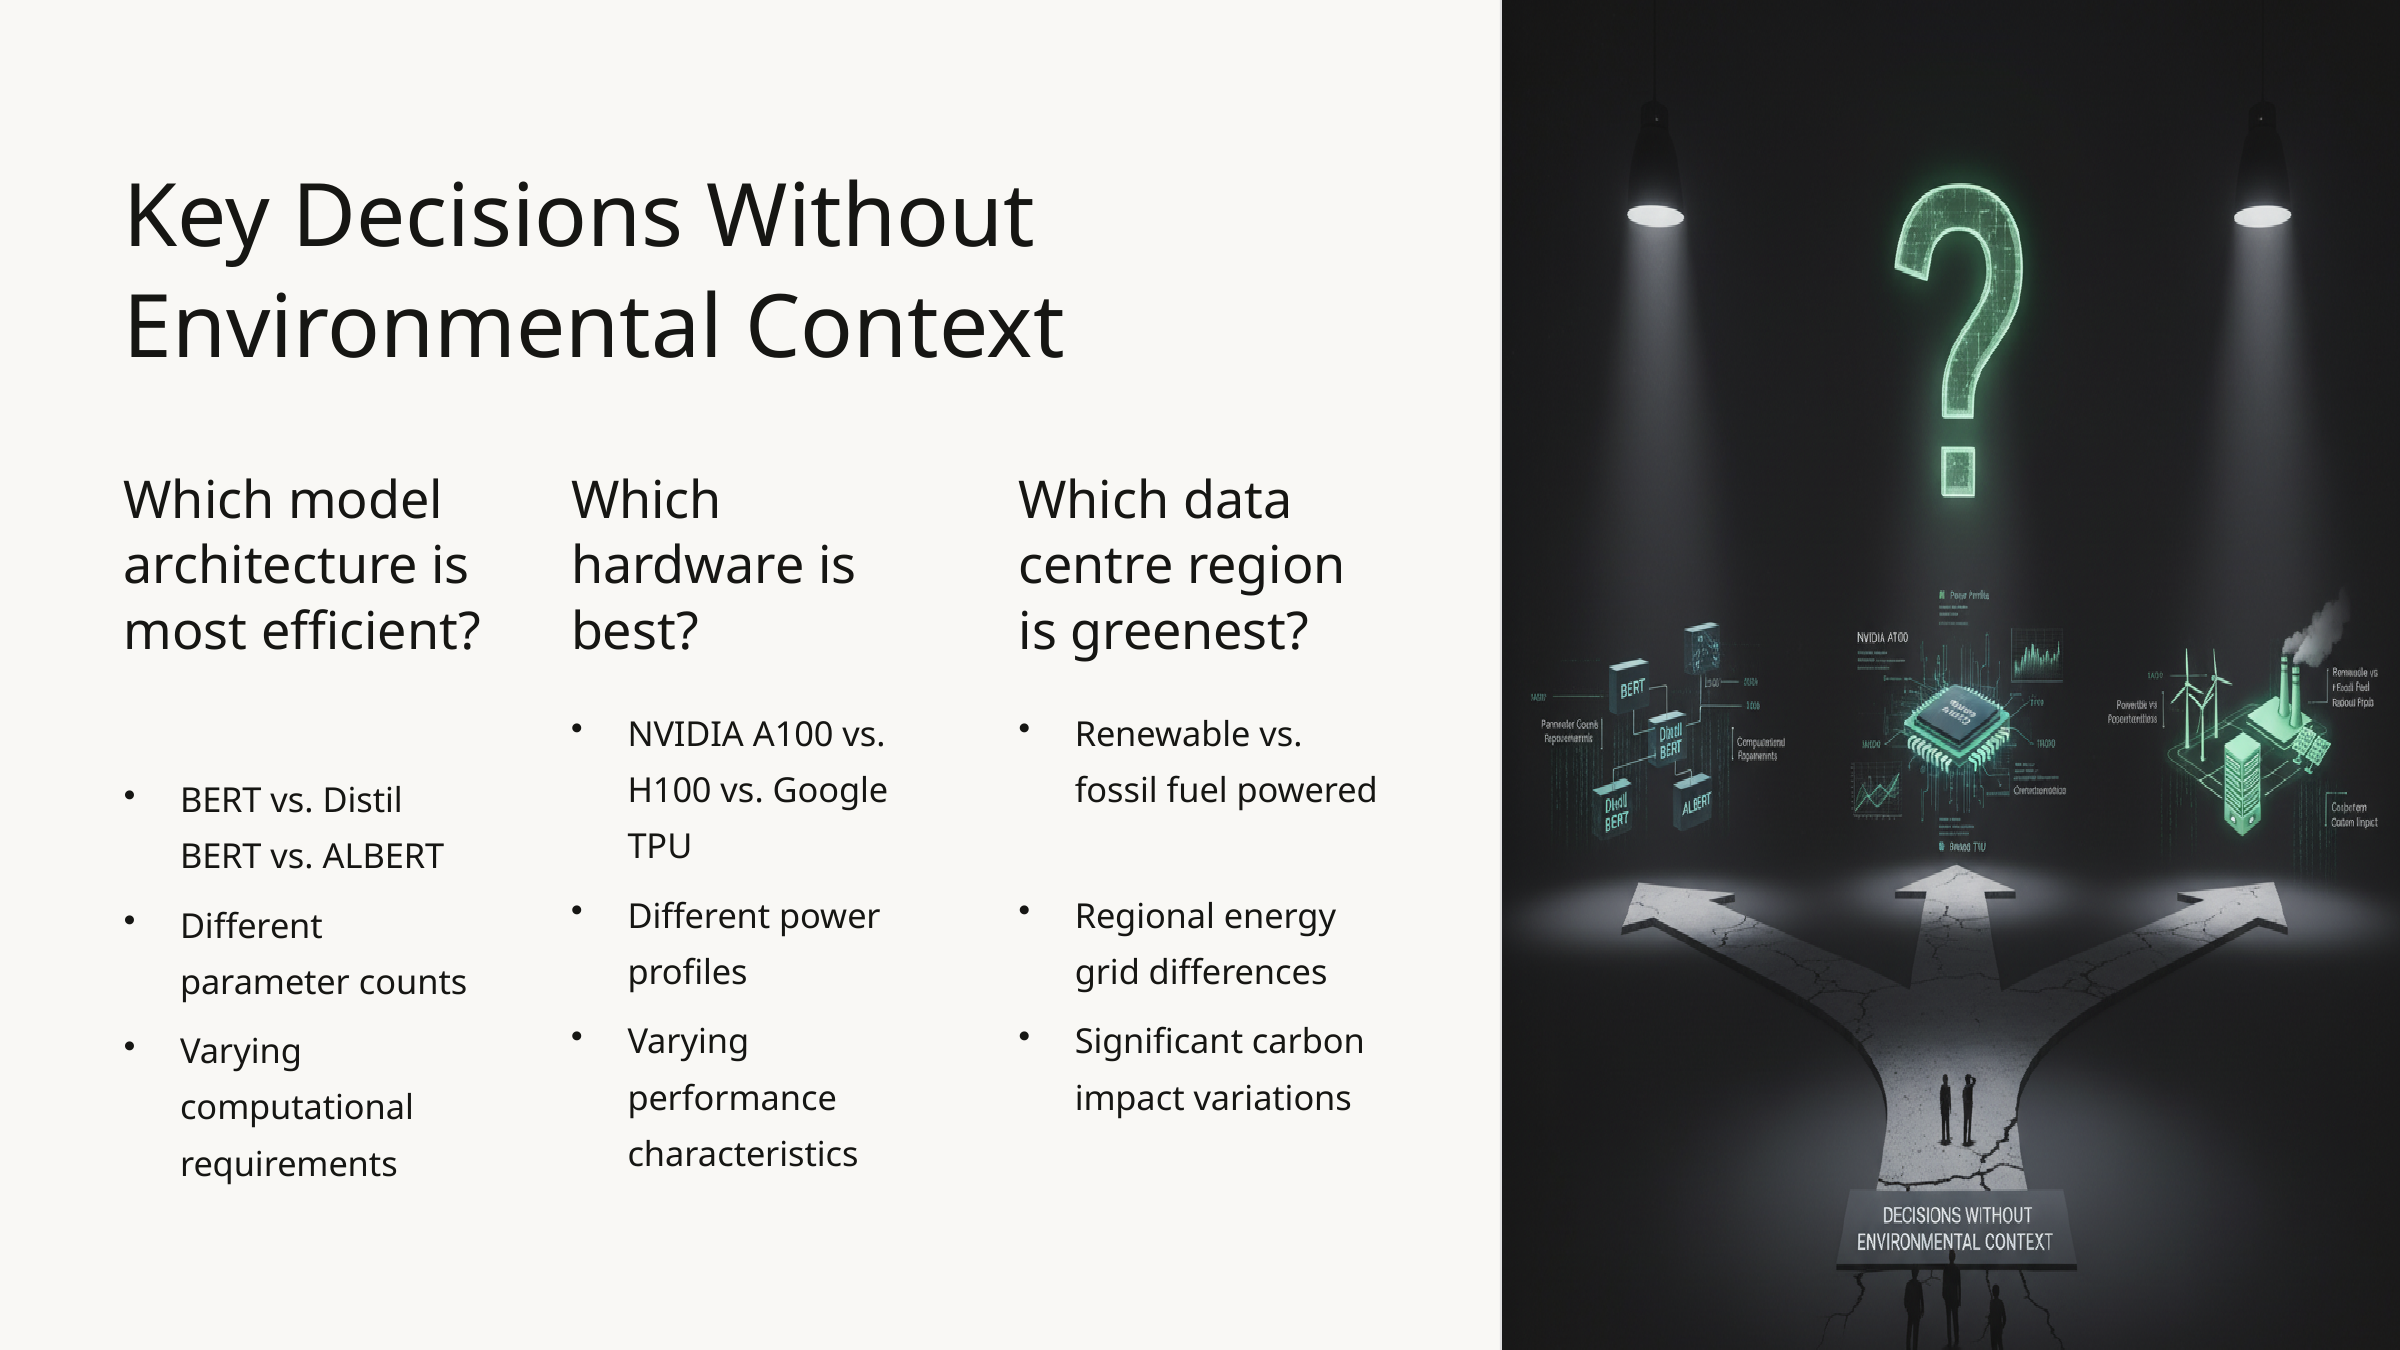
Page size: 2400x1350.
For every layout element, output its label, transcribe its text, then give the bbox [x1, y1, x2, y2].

text_box Which data centre region is greenest? [1018, 462, 1379, 662]
text_box Regional energy grid differences [1018, 878, 1379, 993]
text_box Key Decisions Without Environmental Context [123, 153, 1377, 375]
text_box Significant carbon impact variations [1018, 1004, 1379, 1175]
picture [1499, 0, 2400, 1350]
text_box Varying performance characteristics [571, 1004, 932, 1175]
text_box Which model architecture is most efficient? [123, 462, 484, 728]
text_box Renewable vs. fossil fuel powered [1018, 697, 1379, 867]
text_box BERT vs. Distil BERT vs. ALBERT [123, 763, 484, 877]
text_box Different power profiles [571, 878, 932, 993]
text_box Different parameter counts [123, 888, 484, 1002]
text_box Which hardware is best? [571, 462, 932, 662]
text_box Varying computational requirements [123, 1014, 484, 1184]
text_box NVIDIA A100 vs. H100 vs. Google TPU [571, 697, 932, 867]
